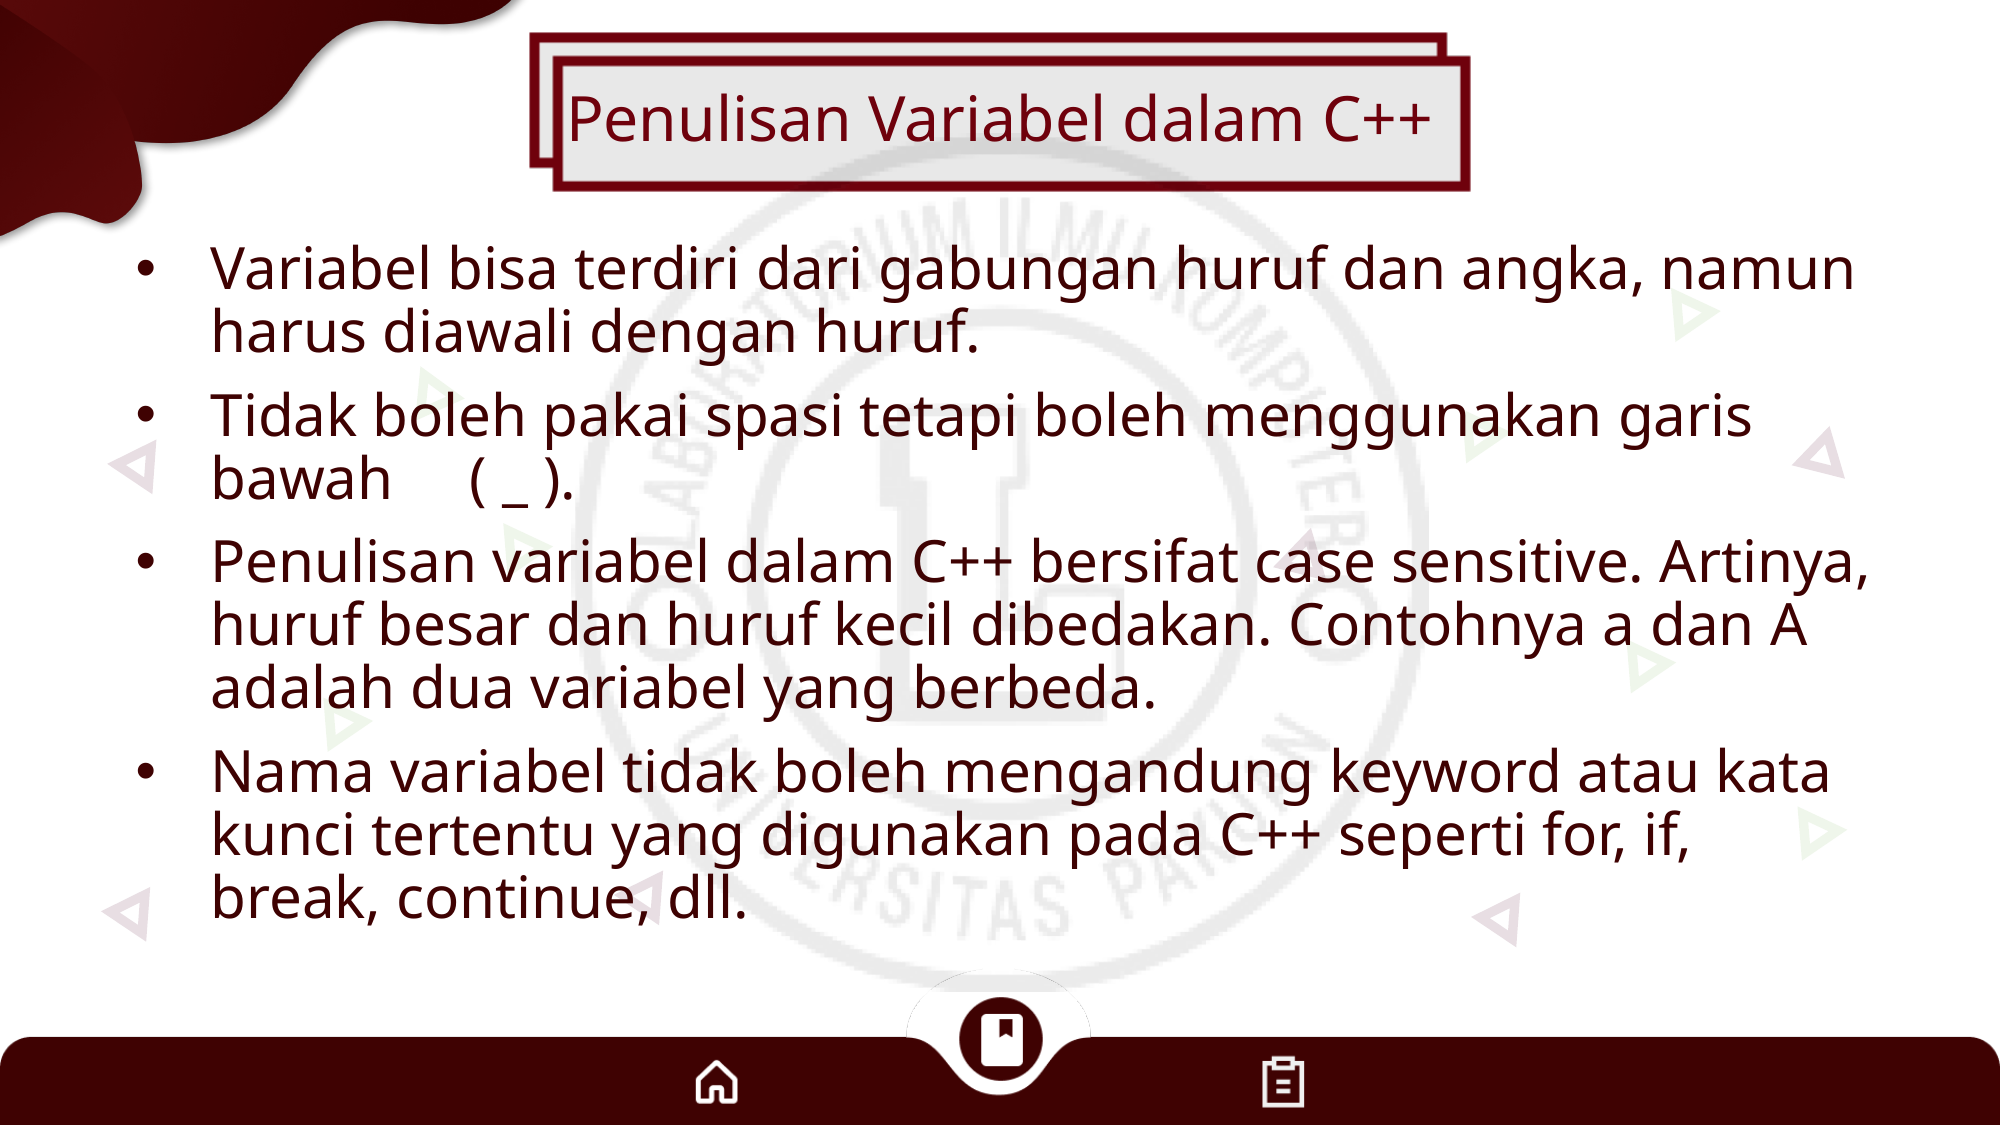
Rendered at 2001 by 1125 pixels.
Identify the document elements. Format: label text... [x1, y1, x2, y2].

list Variabel bisa terdiri dari gabungan huruf dan angka, namun harus diawali dengan huruf. Tidak boleh pakai spasi tetapi boleh menggunakan garis bawah ( _ ). Penulisan variabel dalam C++ bersifat case sensitive. Artinya, huruf besar dan huruf kecil dibedakan. Contohnya a dan A adalah dua variabel yang berbeda. Nama variabel tidak boleh mengandung keyword atau kata kunci tertentu yang digunakan pada C++ seperti for, if, break, continue, dll. [120, 231, 1887, 1043]
title Penulisan Variabel dalam C++ [435, 33, 1565, 163]
picture [0, 968, 2000, 1125]
picture [0, 0, 520, 243]
picture [529, 163, 1471, 231]
